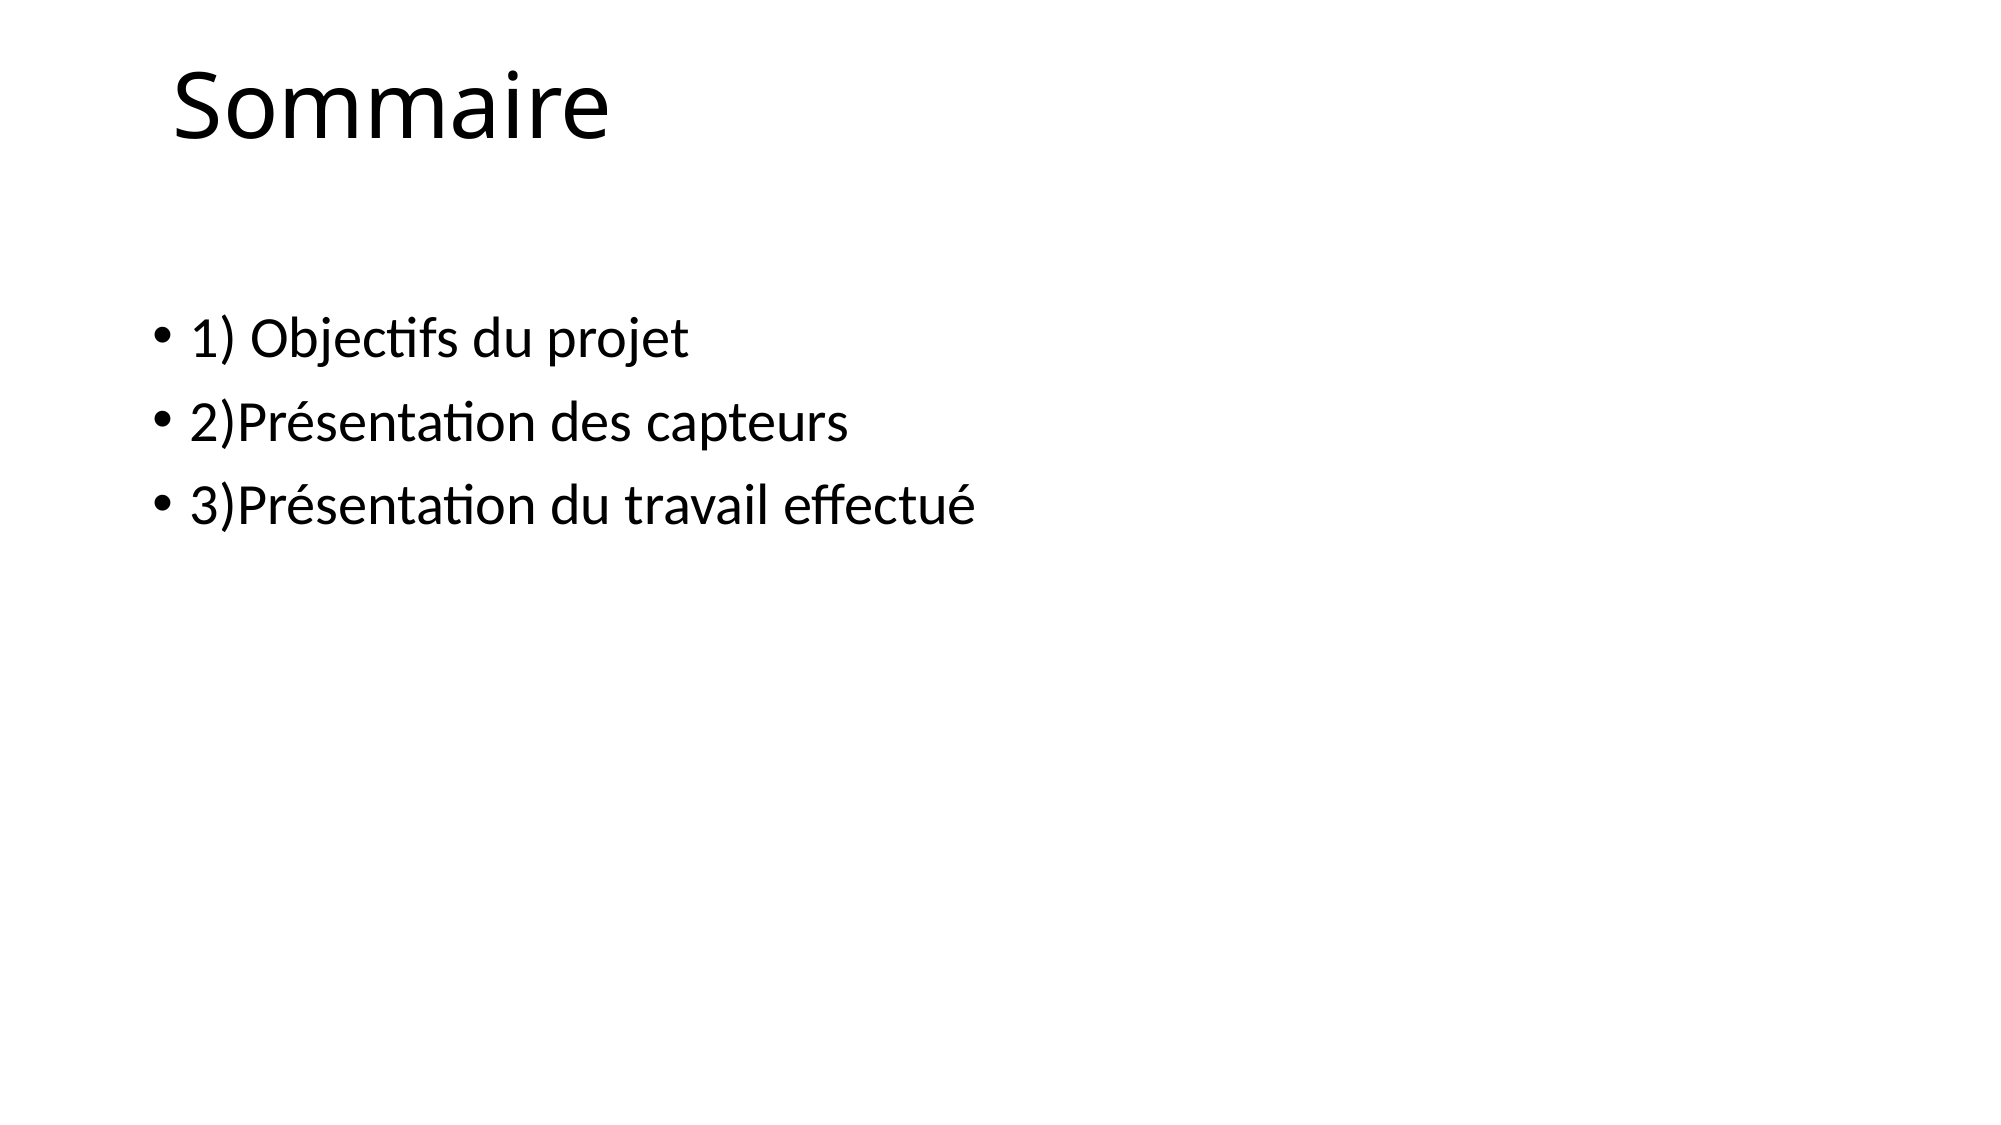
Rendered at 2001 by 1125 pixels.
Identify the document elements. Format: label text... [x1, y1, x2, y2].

list 1) Objectifs du projet 2)Présentation des capteurs 3)Présentation du travail effectué [137, 299, 1863, 1014]
title Sommaire [157, 0, 1883, 218]
